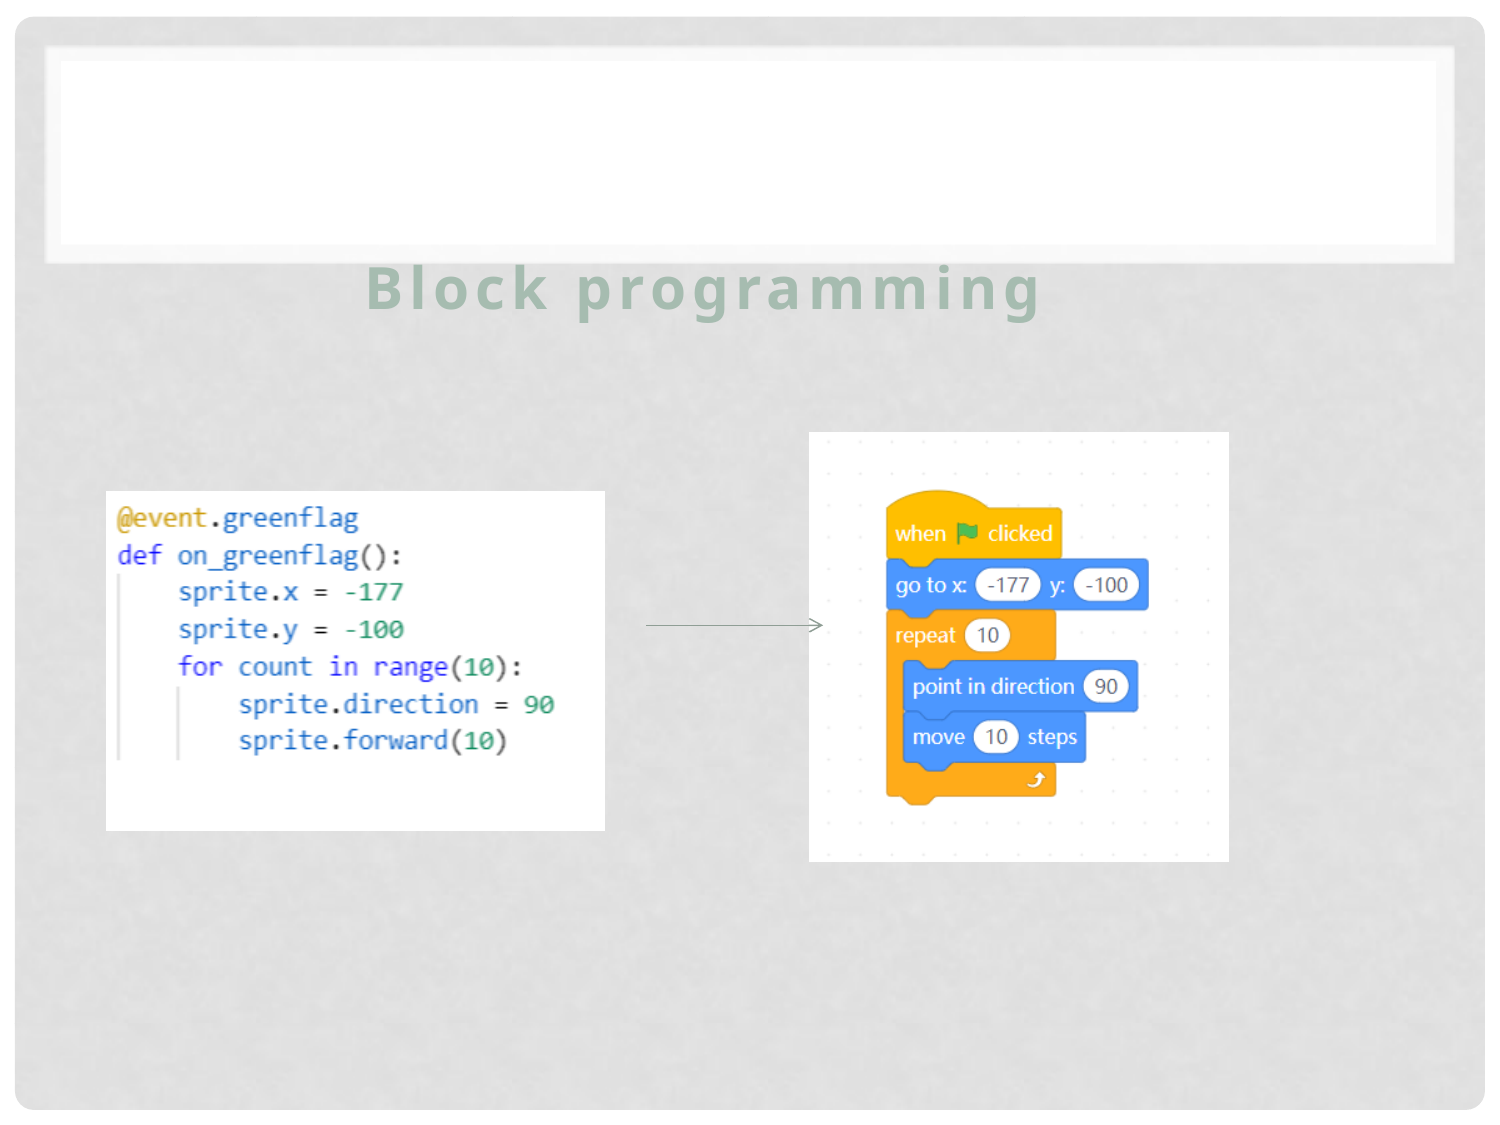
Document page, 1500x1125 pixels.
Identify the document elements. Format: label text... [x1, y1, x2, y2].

picture [106, 491, 605, 831]
text_box Block programming [349, 243, 1057, 329]
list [808, 432, 1230, 862]
